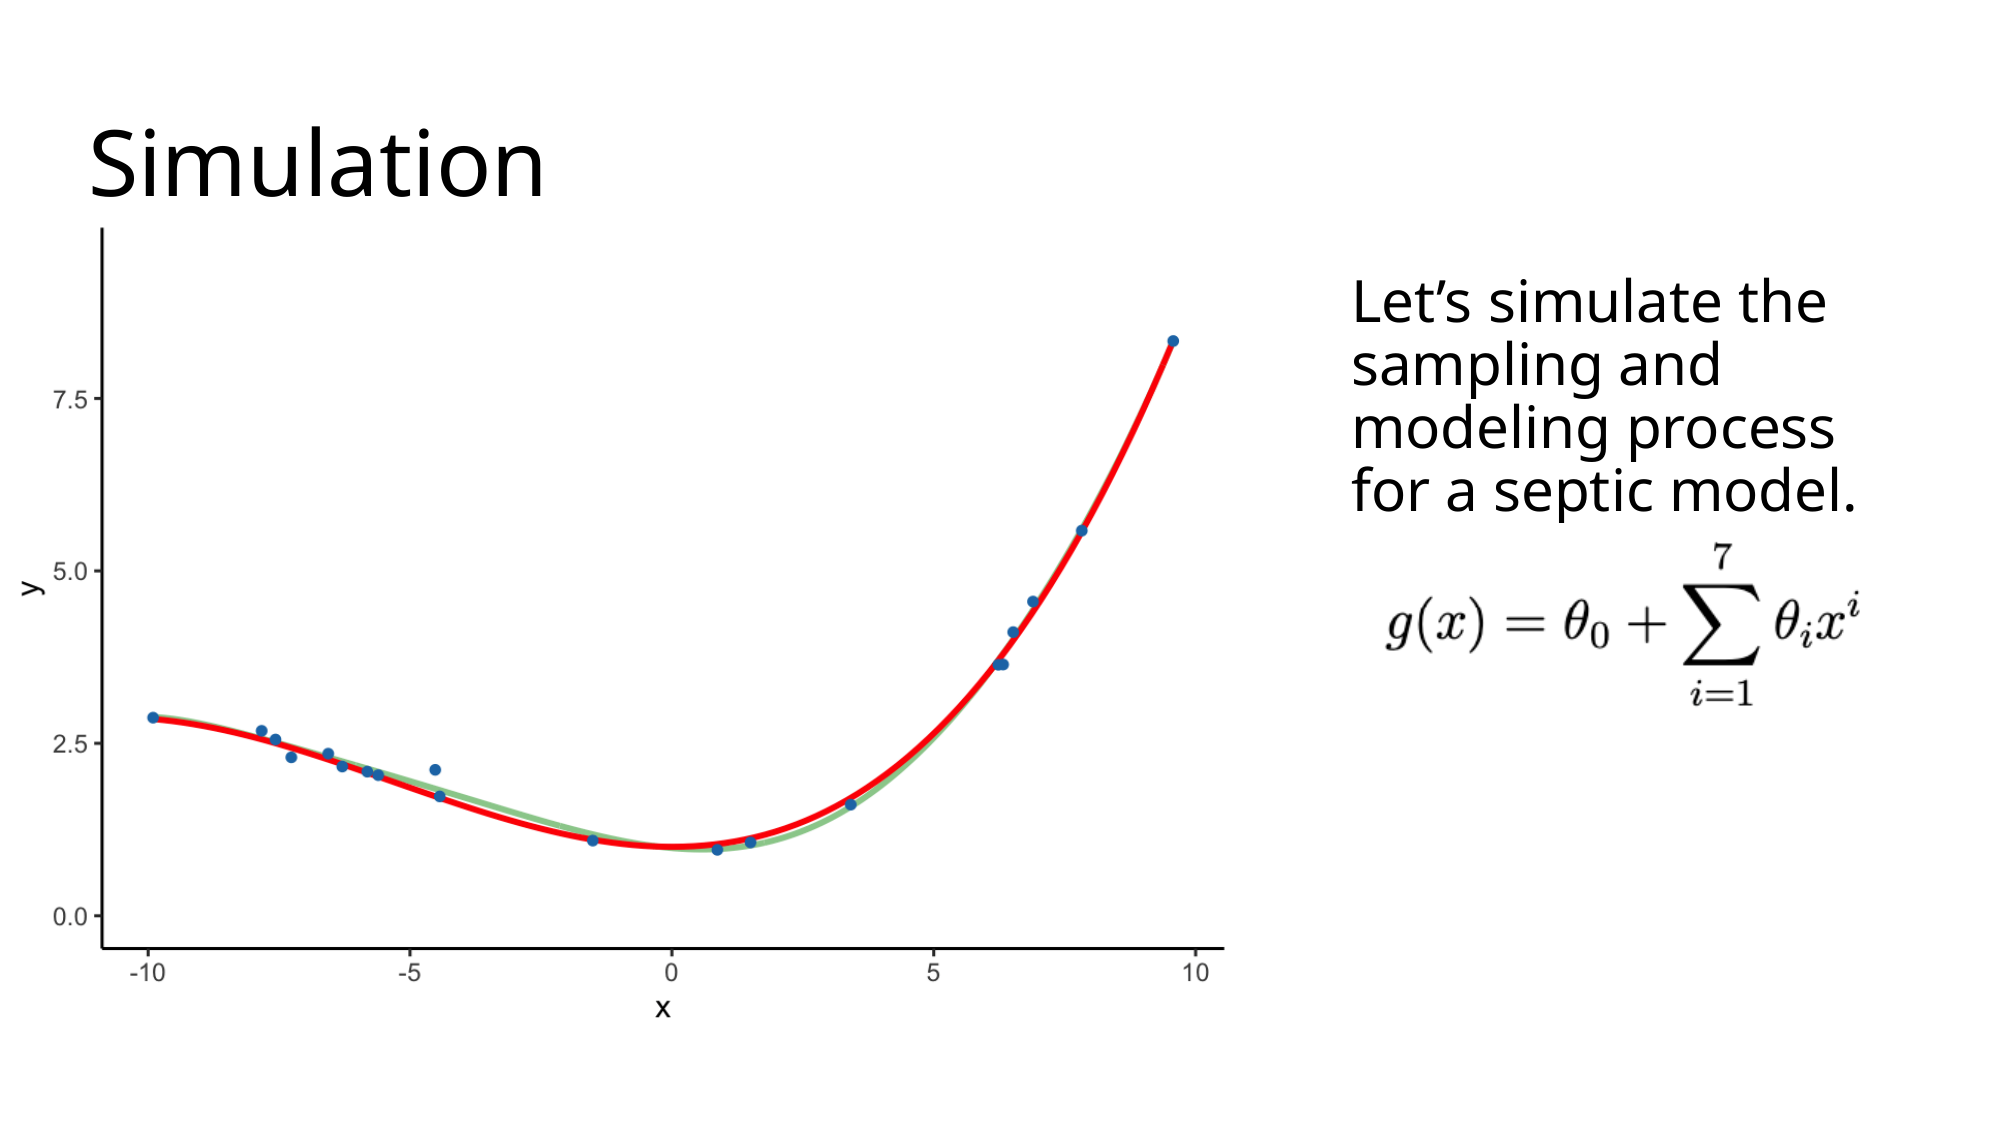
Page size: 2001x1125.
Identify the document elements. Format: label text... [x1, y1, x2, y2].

picture [0, 212, 1240, 1039]
list Let’s simulate the sampling and modeling process for a septic model. [1331, 252, 1932, 1000]
title Simulation [68, 97, 1932, 223]
picture [1375, 523, 1888, 728]
